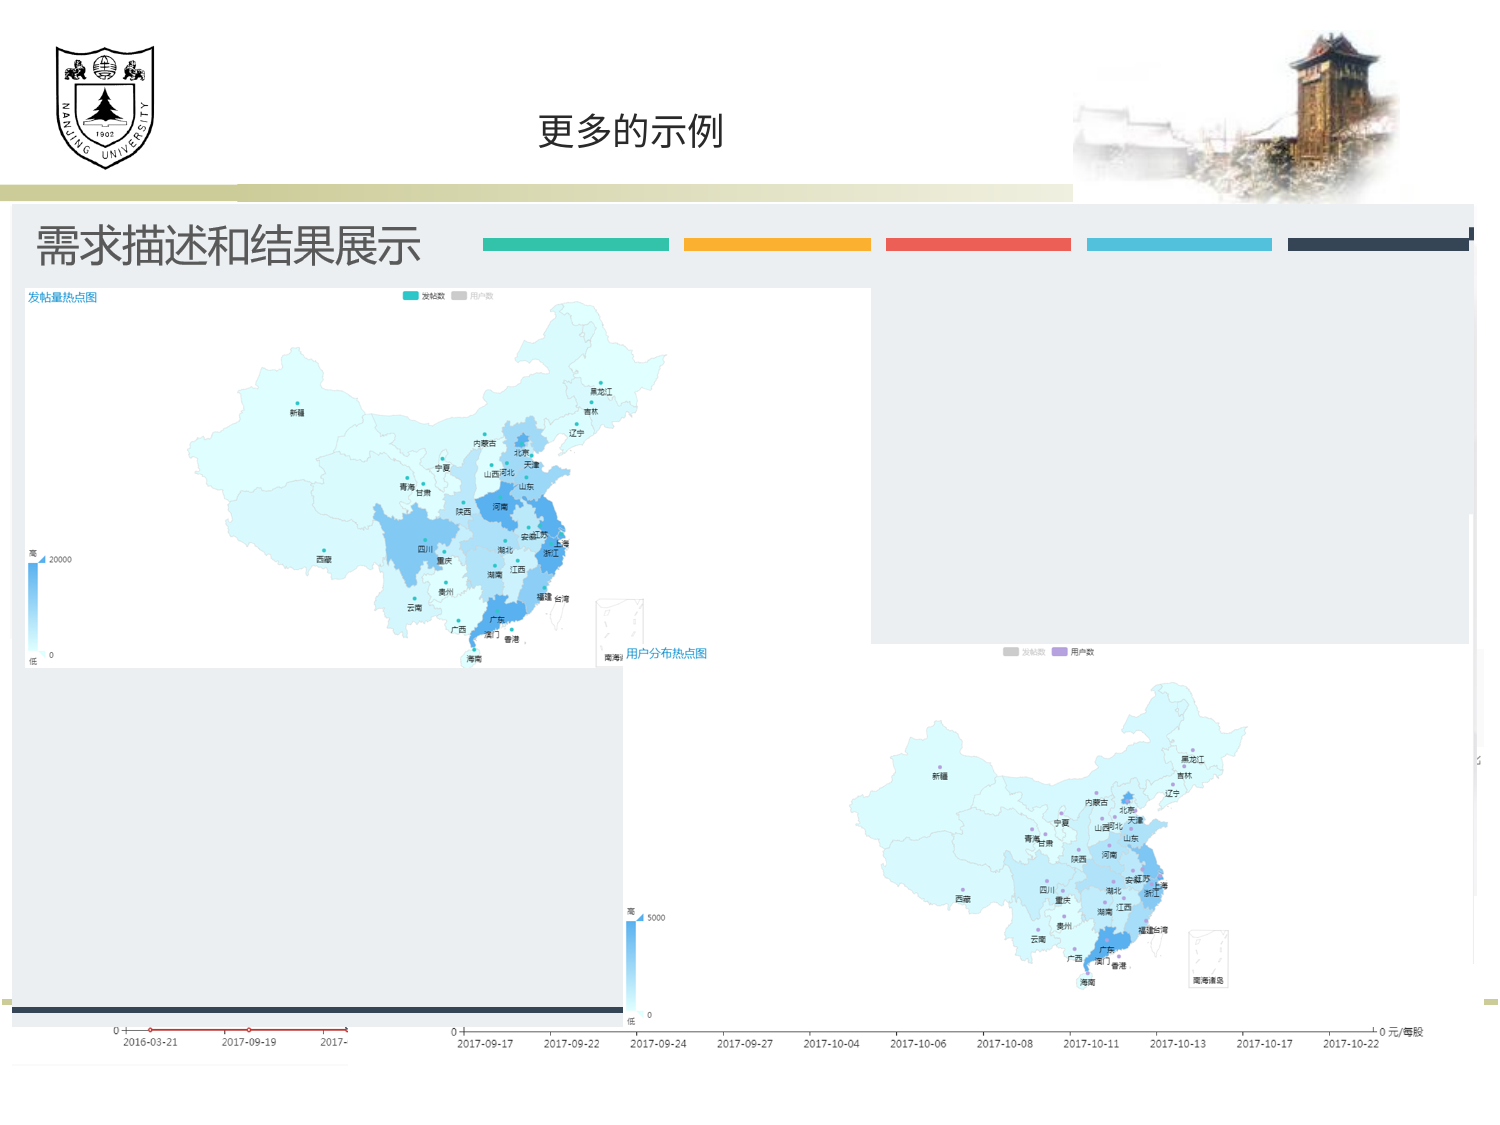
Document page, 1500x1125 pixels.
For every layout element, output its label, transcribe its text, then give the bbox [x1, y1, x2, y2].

picture [2, 30, 1498, 1076]
picture [50, 42, 160, 173]
title 更多的示例 [171, 66, 1093, 161]
